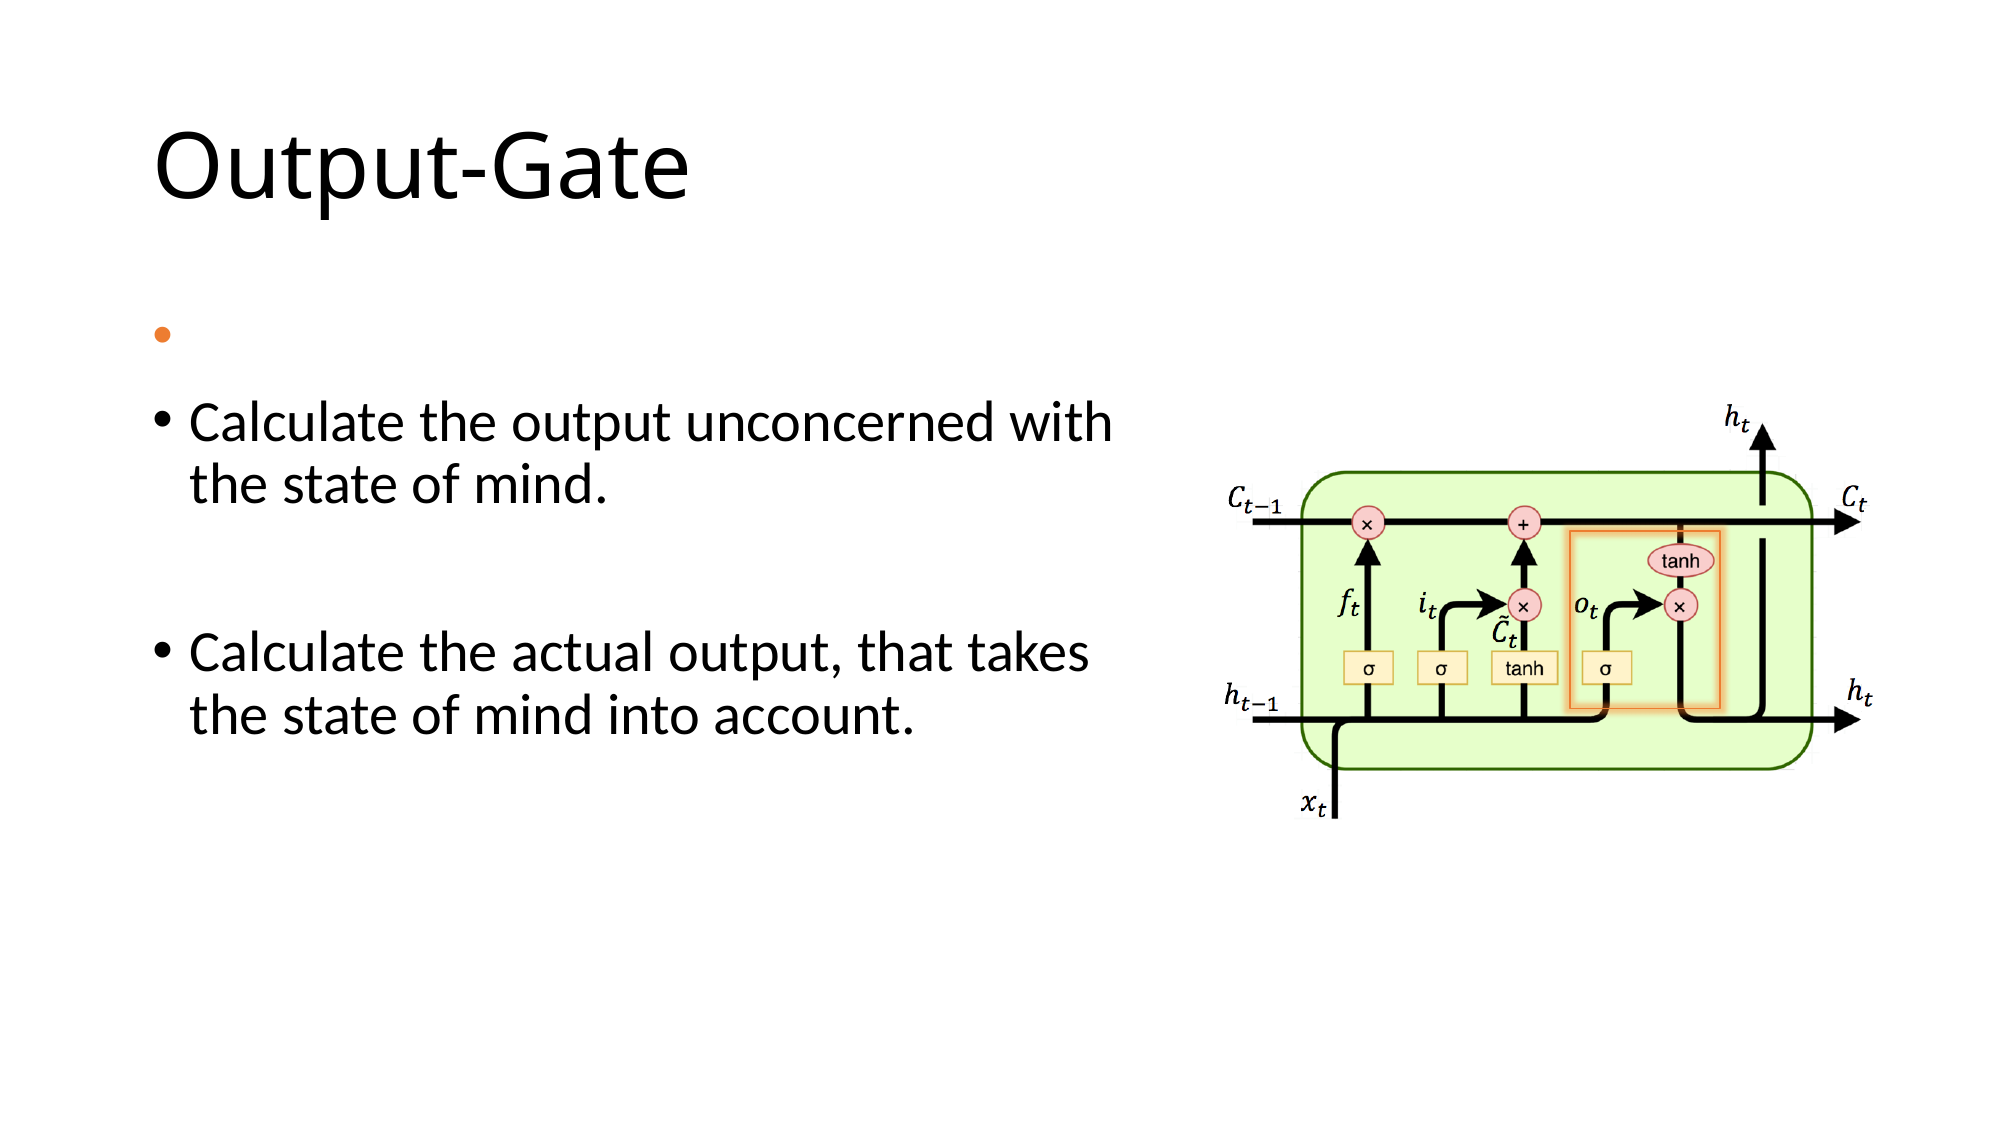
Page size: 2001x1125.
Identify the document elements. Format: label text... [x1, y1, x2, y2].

picture [1196, 387, 1926, 830]
title Output-Gate [137, 59, 1863, 278]
